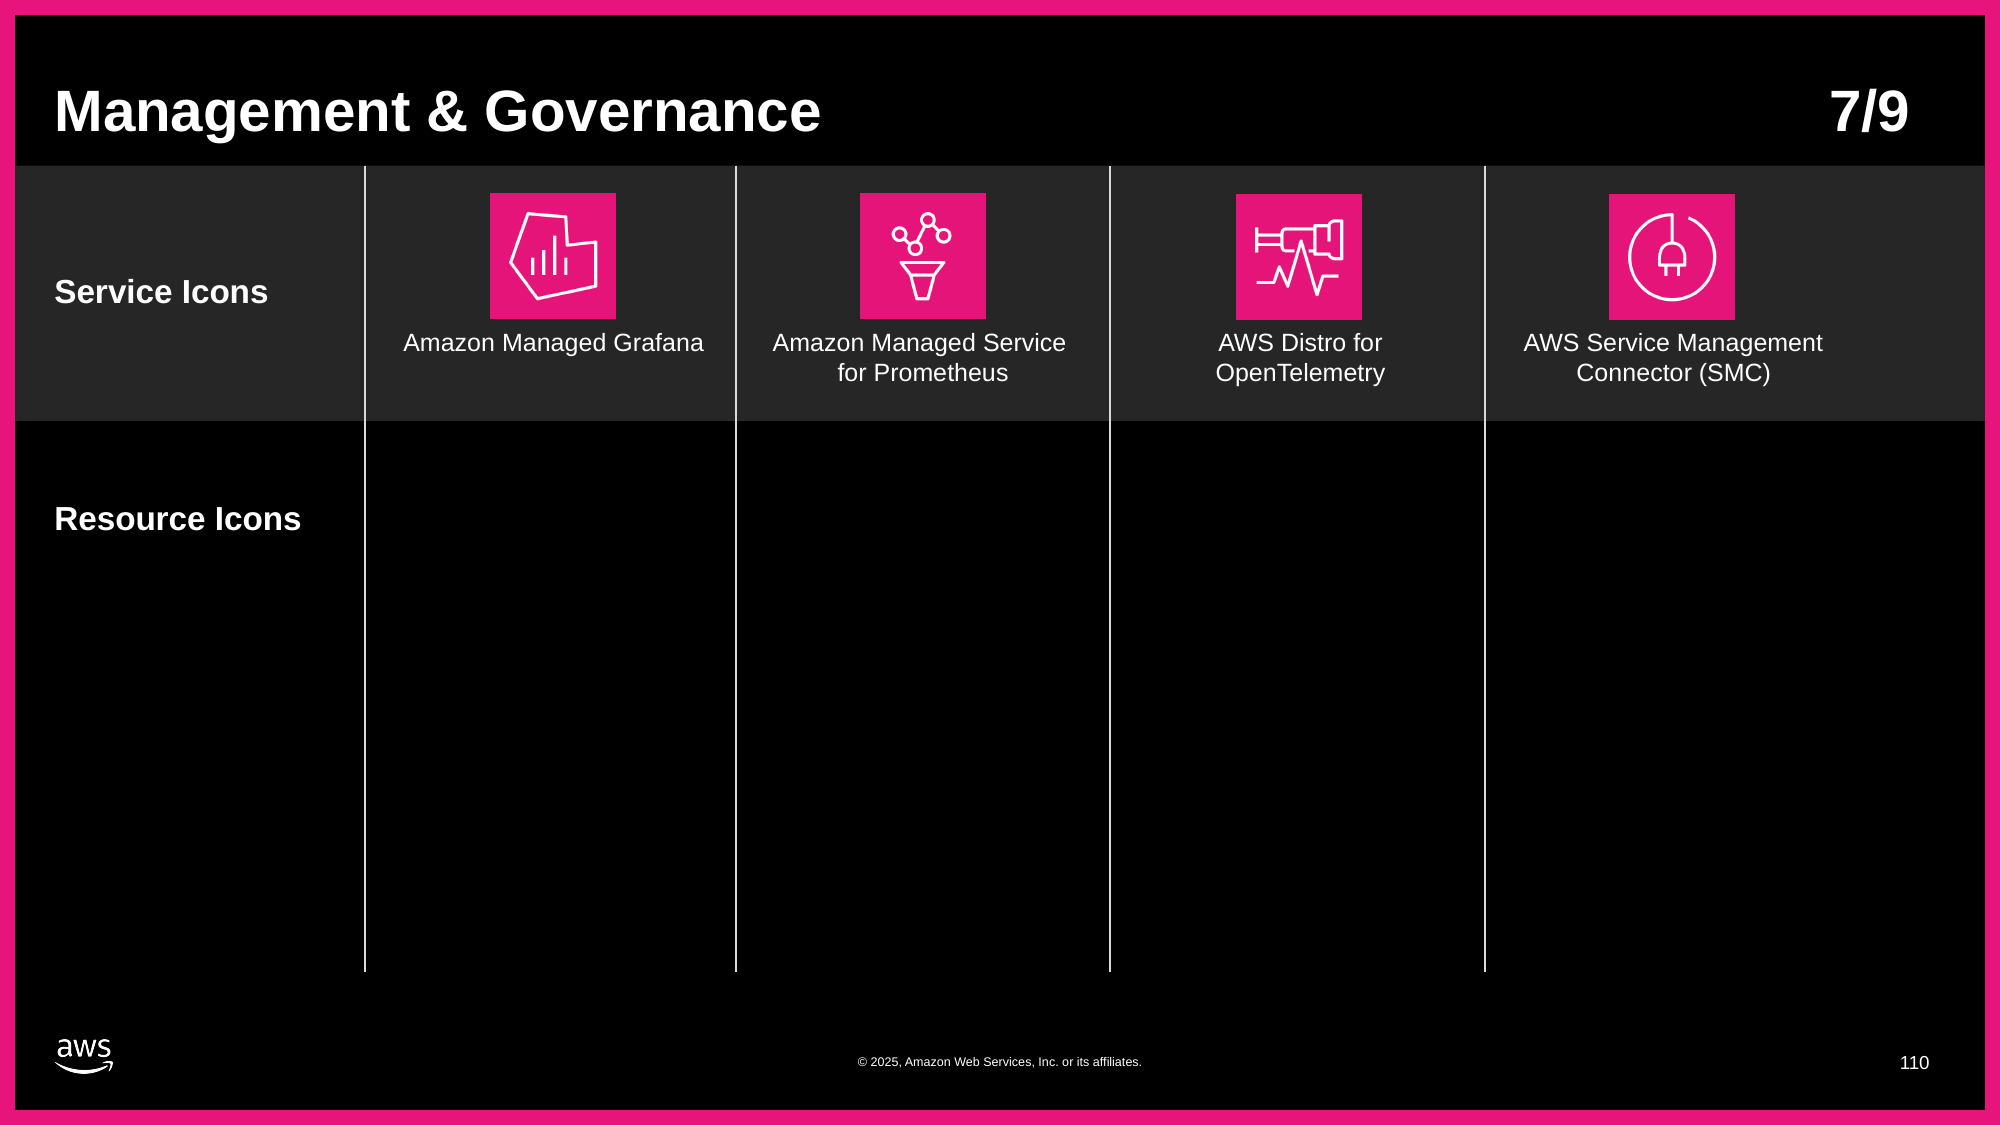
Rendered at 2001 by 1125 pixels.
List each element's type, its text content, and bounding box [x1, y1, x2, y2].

picture [55, 1039, 113, 1074]
footer © 2025, Amazon Web Services, Inc. or its affiliates. [662, 1031, 1338, 1092]
picture [490, 193, 616, 319]
text_box Amazon Managed Grafana [366, 319, 735, 364]
text_box AWS Service Management Connector (SMC) [1493, 319, 1855, 394]
title Management & Governance 7/9 [39, 59, 1945, 166]
picture [1609, 194, 1735, 320]
text_box AWS Distro for OpenTelemetry [1119, 319, 1482, 394]
picture [1236, 194, 1362, 320]
text_box Amazon Managed Service for Prometheus [736, 319, 1109, 394]
slide_number 110 [1494, 1031, 1945, 1092]
picture [860, 193, 986, 319]
